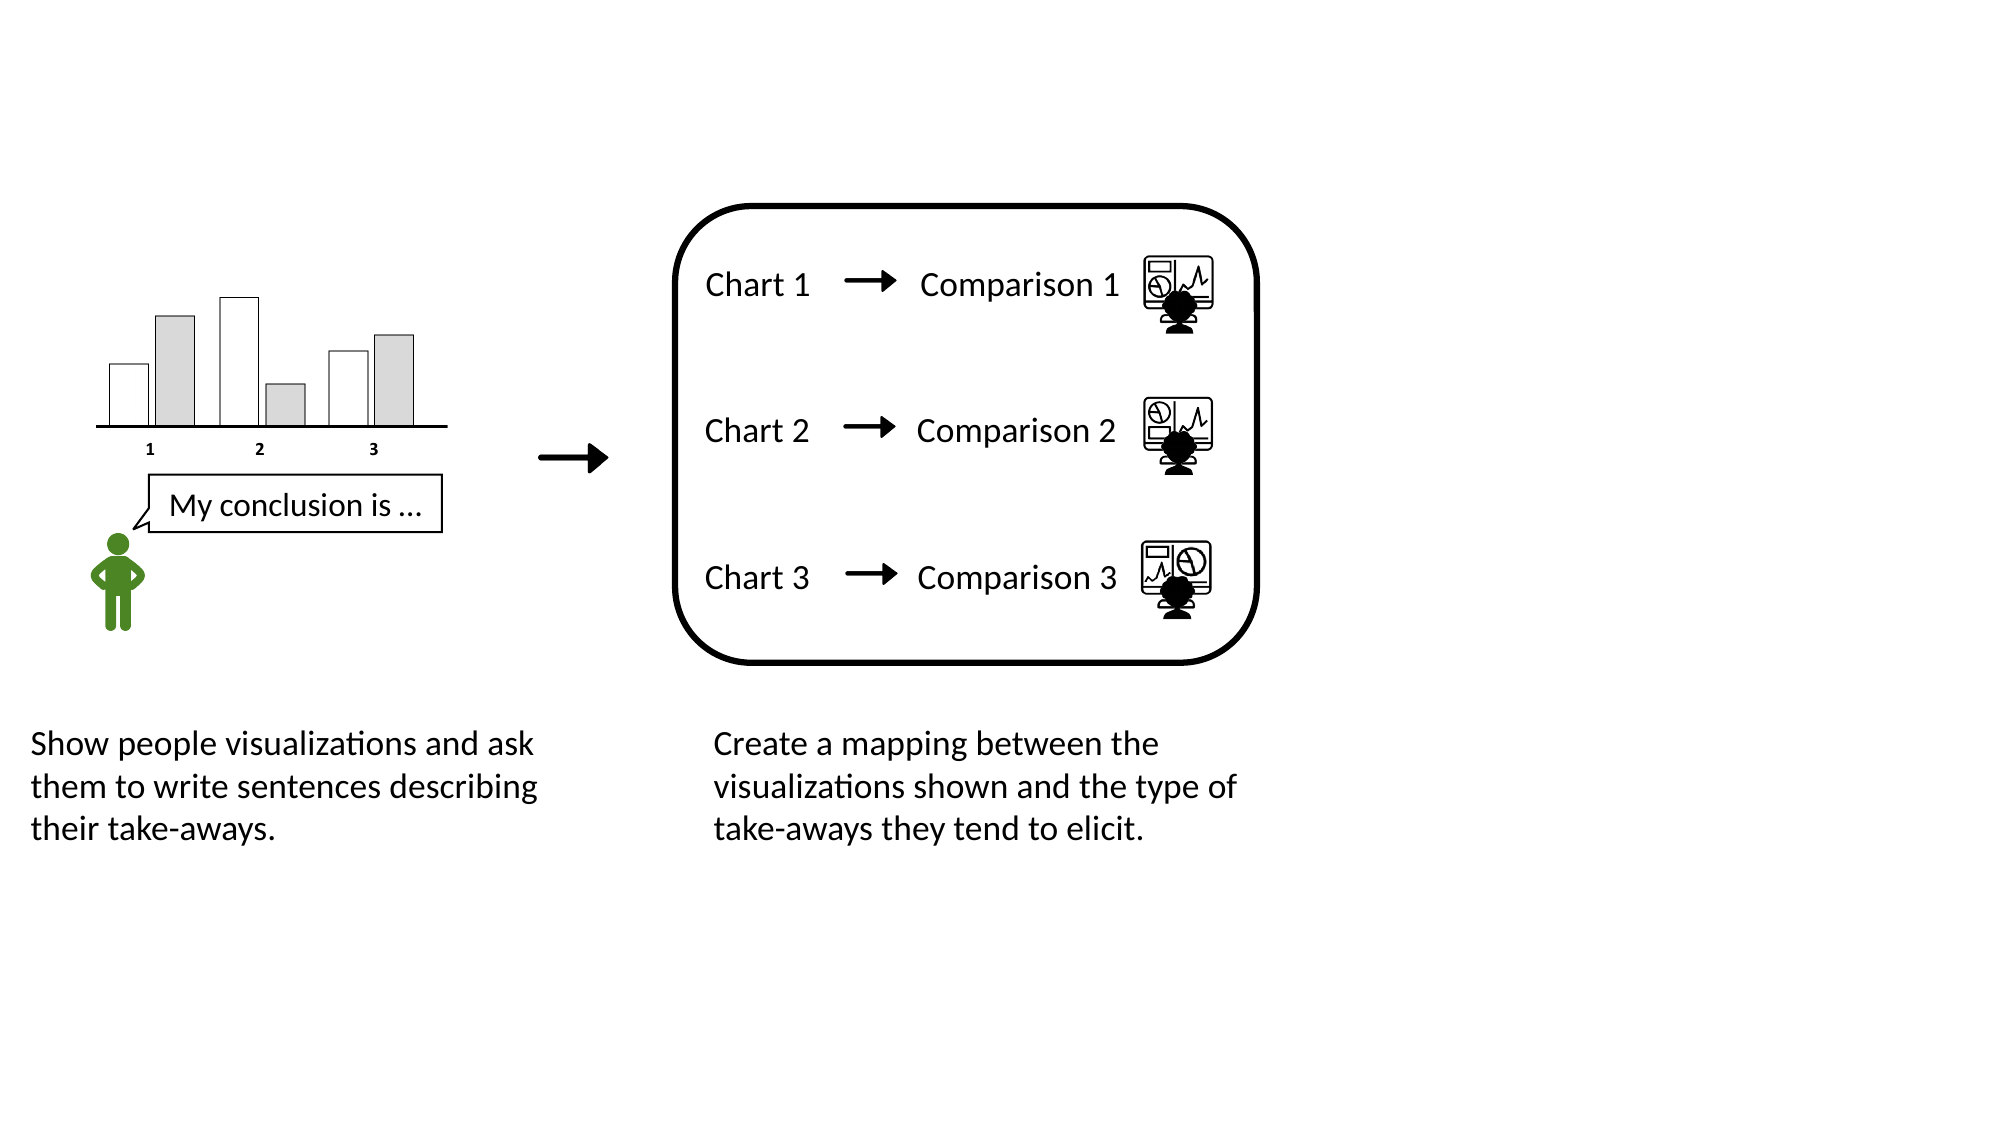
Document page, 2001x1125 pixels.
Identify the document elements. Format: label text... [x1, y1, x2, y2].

text_box Chart 3 [675, 546, 840, 605]
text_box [1135, 393, 1217, 479]
picture [839, 264, 903, 296]
text_box Chart 1 [675, 253, 841, 311]
text_box My conclusion is … [135, 473, 443, 534]
picture [1135, 252, 1223, 335]
text_box [674, 205, 1258, 664]
text_box Comparison 2 [897, 399, 1135, 457]
picture [85, 525, 149, 634]
text_box Create a mapping between the visualizations shown and the type of take-aways they tend to elicit. [698, 712, 1257, 856]
text_box Comparison 1 [901, 253, 1135, 311]
picture [1139, 538, 1214, 621]
text_box Comparison 3 [898, 546, 1138, 605]
text_box Show people visualizations and ask them to write sentences describing their take-aways. [15, 712, 594, 856]
picture [96, 297, 449, 471]
picture [840, 557, 904, 589]
picture [531, 435, 617, 479]
picture [838, 410, 902, 442]
text_box Chart 2 [675, 399, 840, 457]
